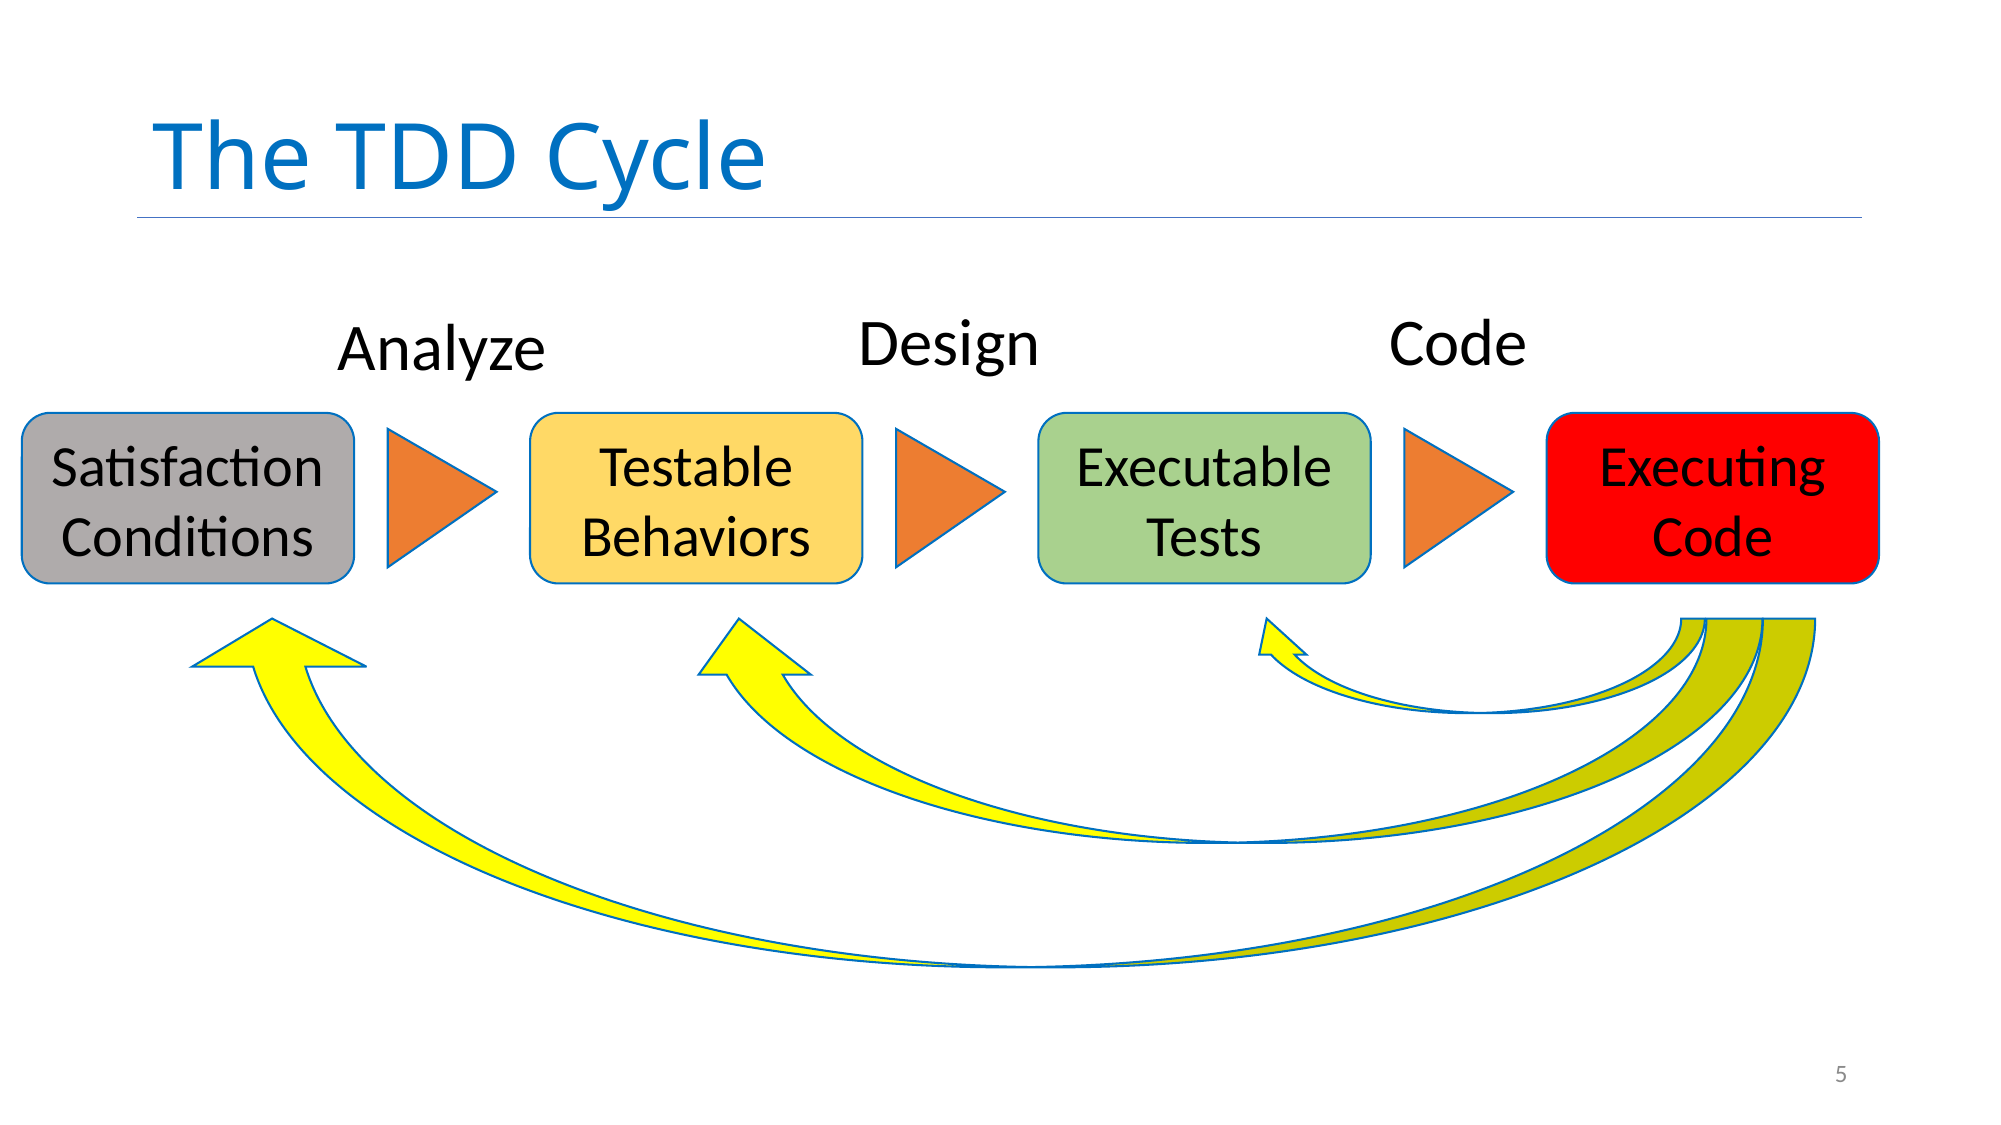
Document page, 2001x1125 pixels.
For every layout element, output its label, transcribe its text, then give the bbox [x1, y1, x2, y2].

title The TDD Cycle [137, 0, 1863, 218]
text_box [21, 292, 1880, 968]
slide_number 5 [1412, 1042, 1863, 1103]
